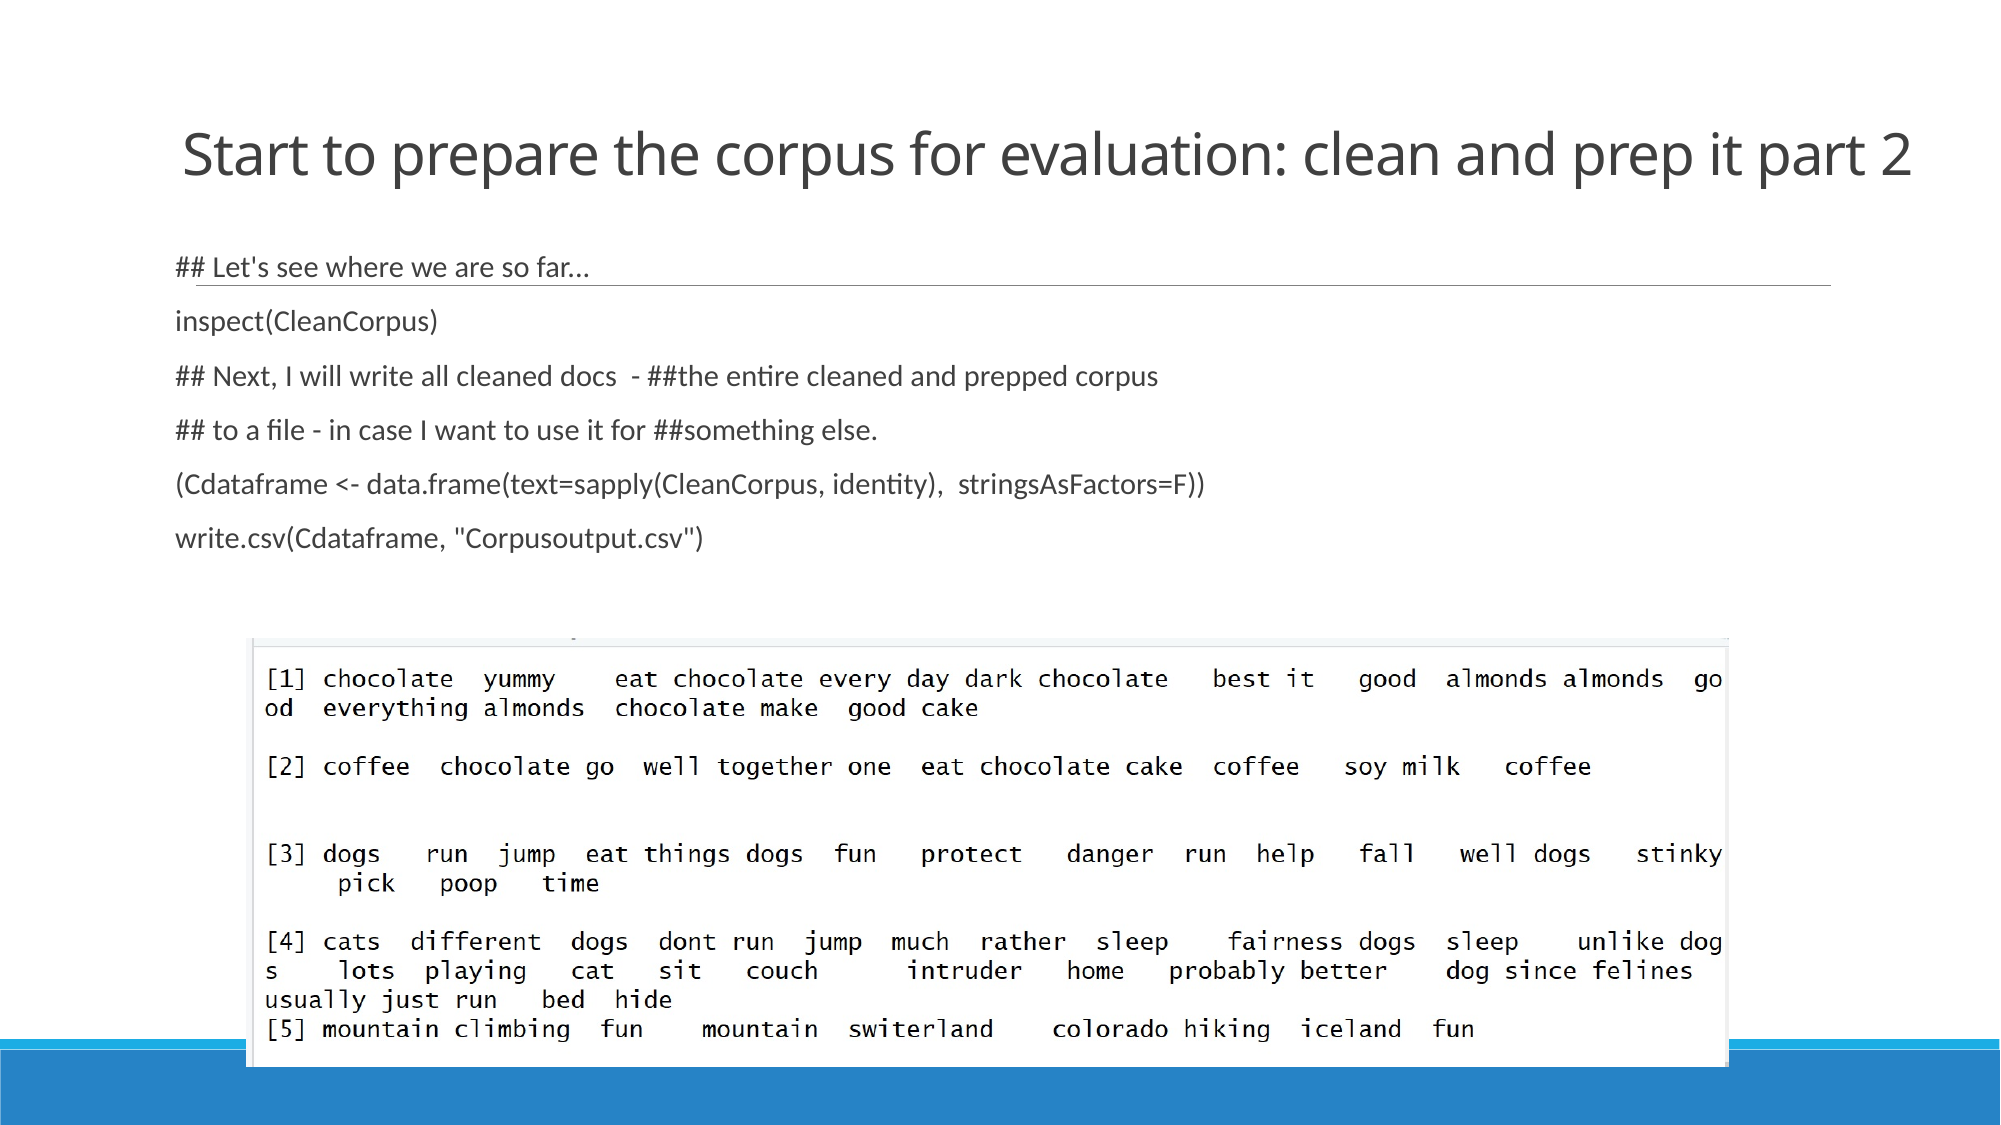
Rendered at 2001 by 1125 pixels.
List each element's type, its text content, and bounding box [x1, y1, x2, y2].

title Start to prepare the corpus for evaluation: clean and prep it part 2 [168, 96, 1937, 195]
list ## Let's see where we are so far... inspect(CleanCorpus) ## Next, I will write all cleaned docs - ##the entire cleaned and prepped corpus ## to a file - in case I want to use it for ##something else. (Cdataframe <- data.frame(text=sapply(CleanCorpus, identity), stringsAsFactors=F)) write.csv(Cdataframe, "Corpusoutput.csv") [159, 244, 1800, 564]
picture [245, 637, 1730, 1068]
